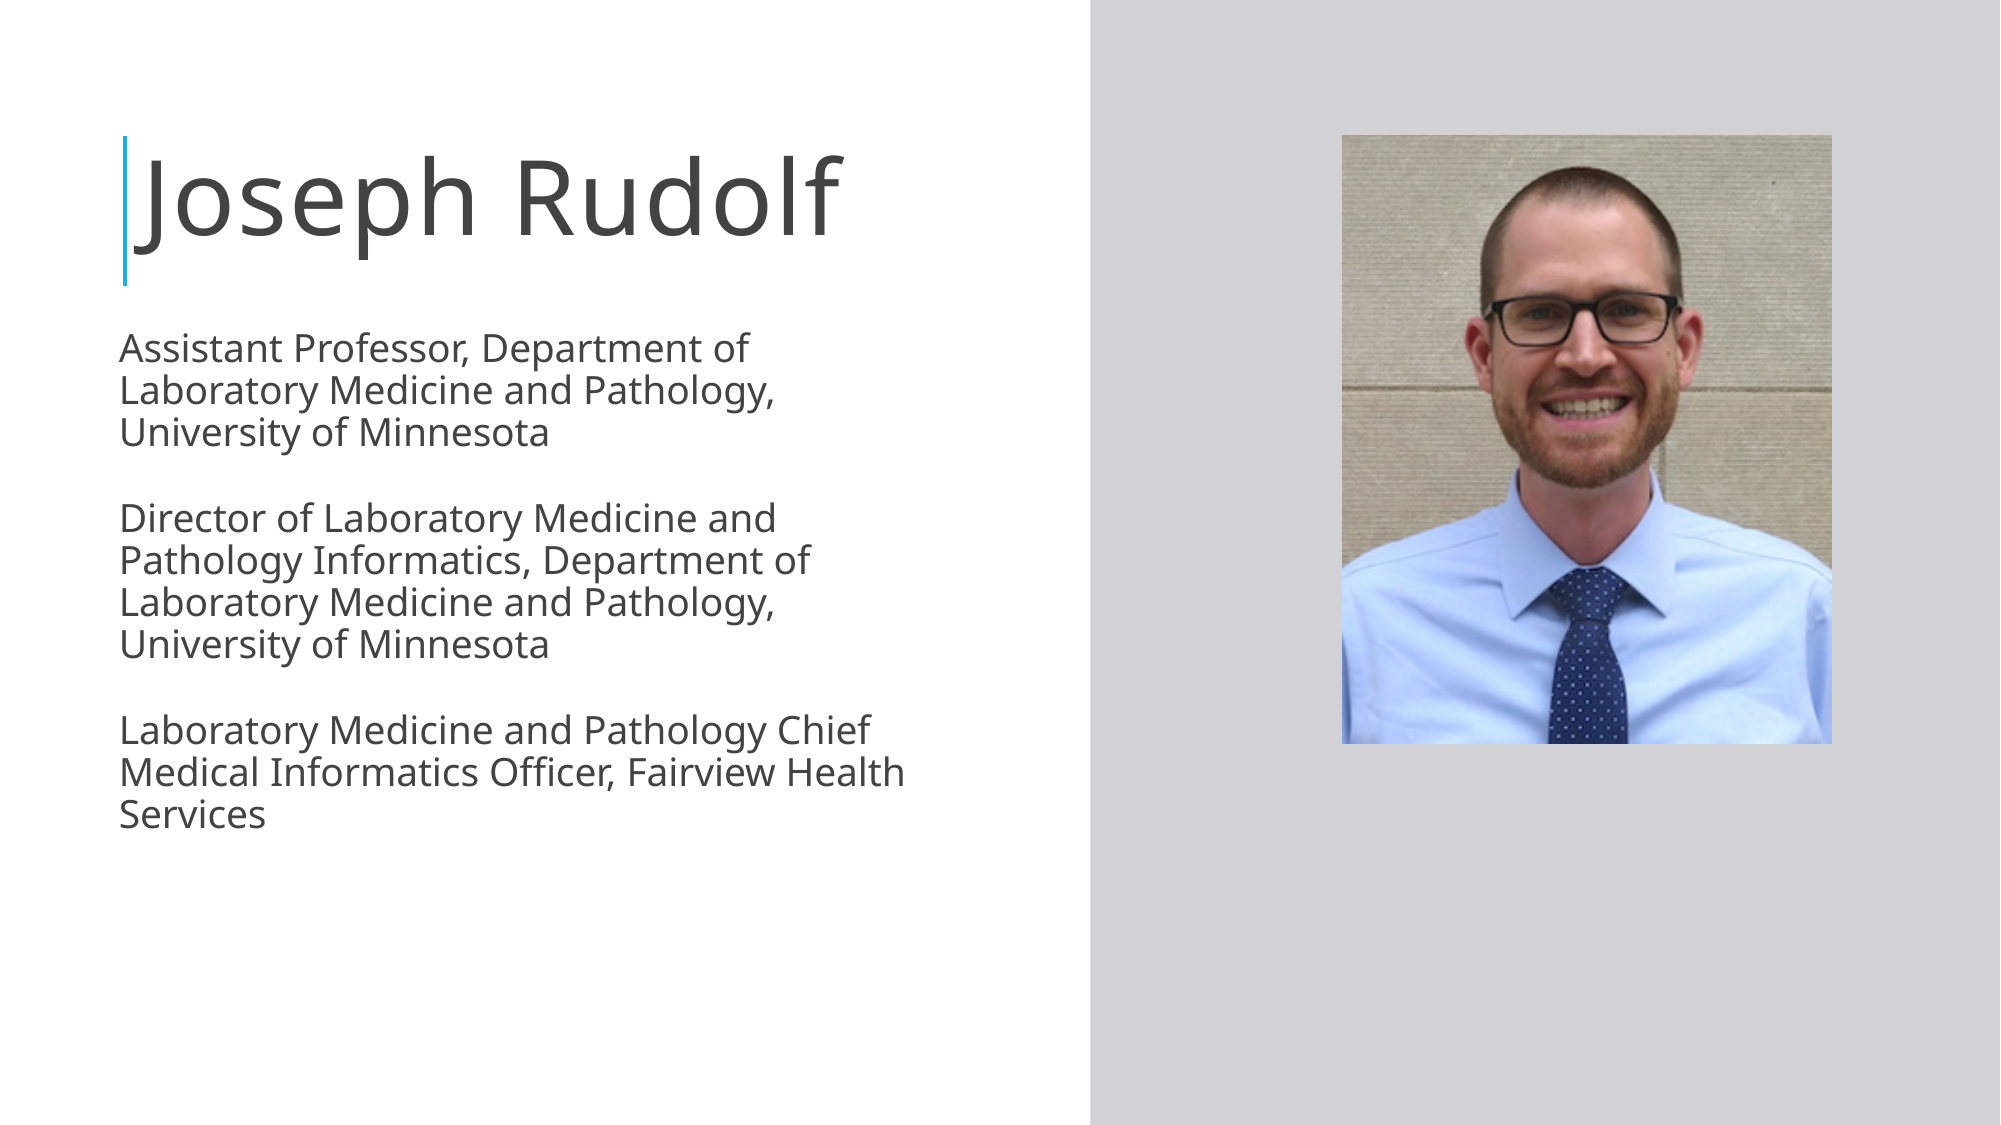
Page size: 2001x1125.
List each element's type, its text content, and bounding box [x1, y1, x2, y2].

title Joseph Rudolf [122, 135, 971, 308]
list Assistant Professor, Department of Laboratory Medicine and Pathology, University of Minnesota Director of Laboratory Medicine and Pathology Informatics, Department of Laboratory Medicine and Pathology, University of Minnesota Laboratory Medicine and Pathology Chief Medical Informatics Officer, Fairview Health Services [99, 308, 971, 987]
picture [1341, 135, 1832, 744]
